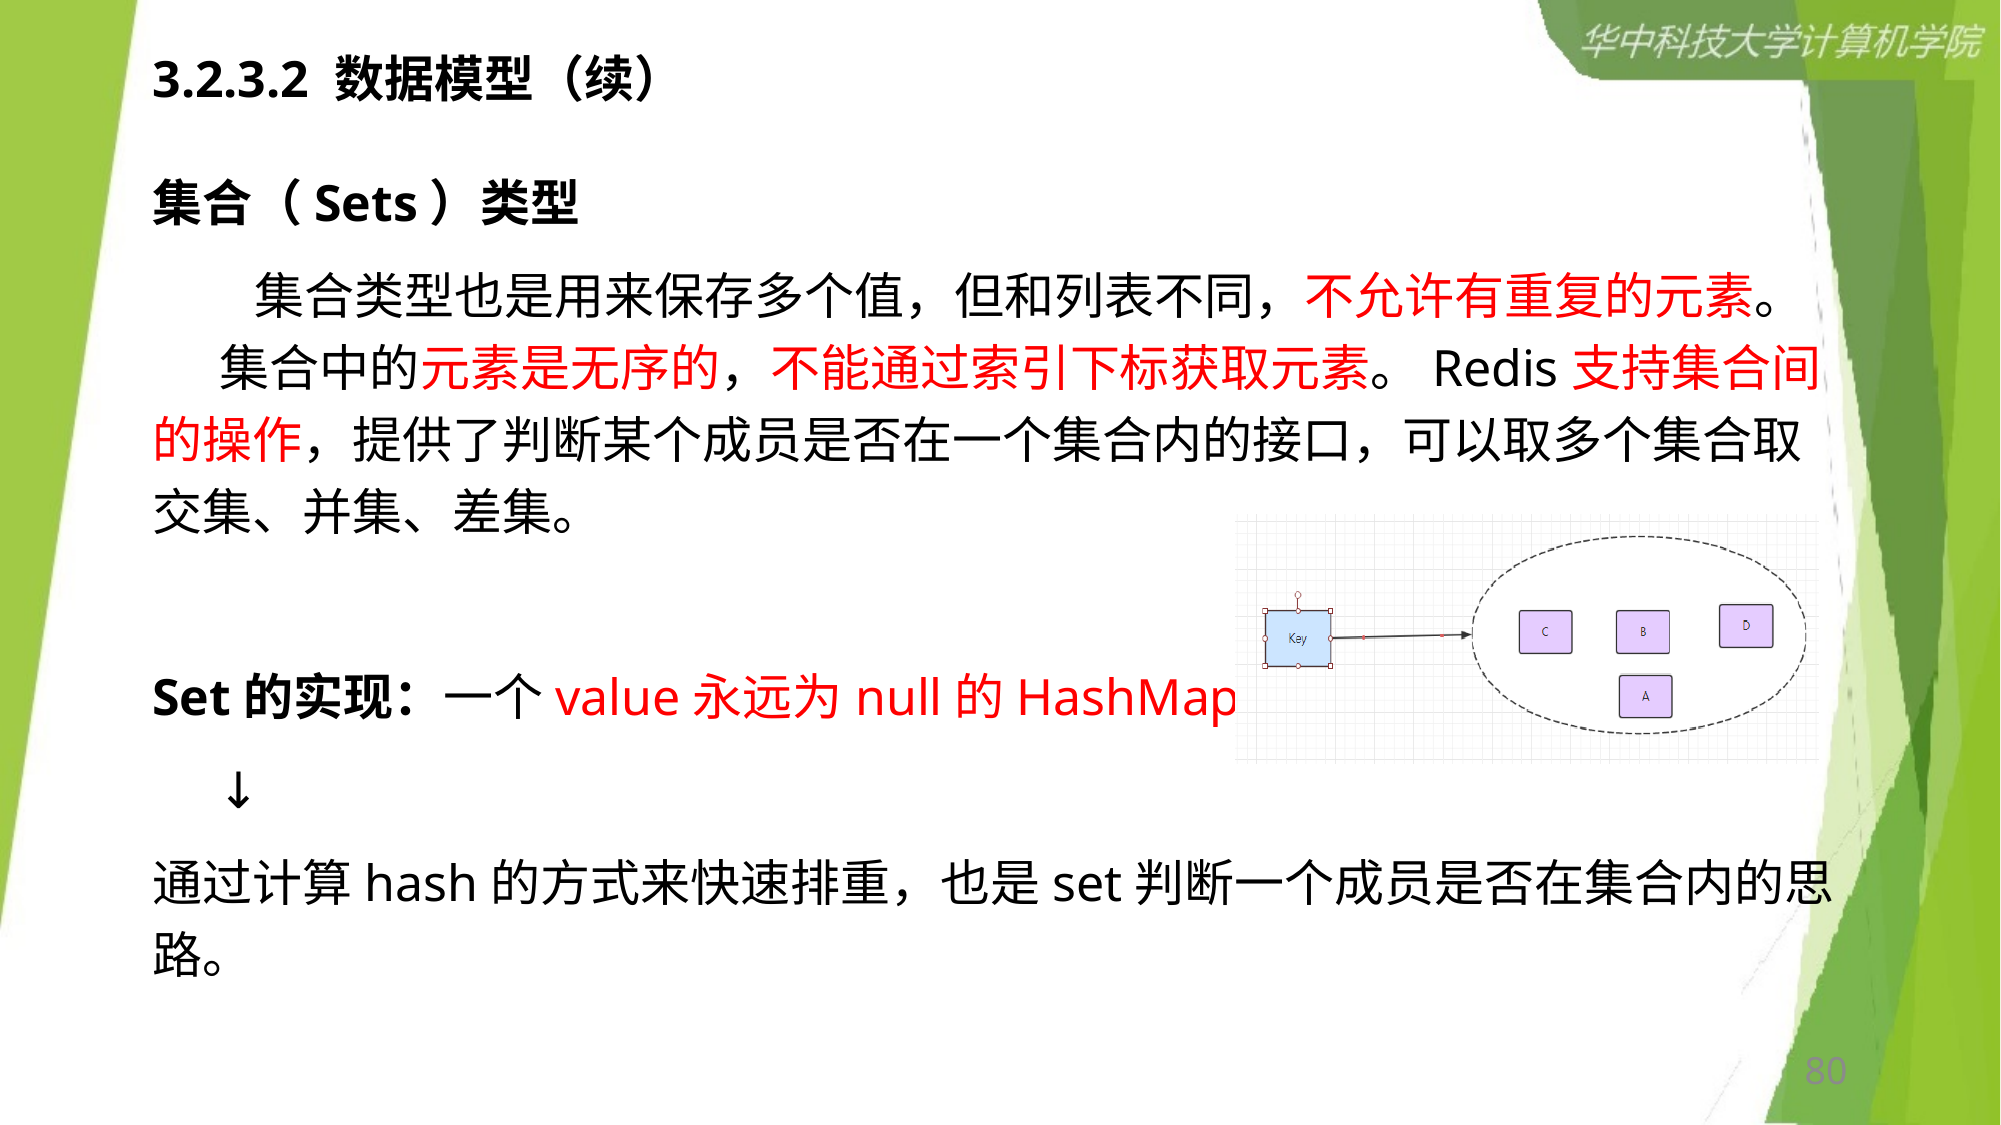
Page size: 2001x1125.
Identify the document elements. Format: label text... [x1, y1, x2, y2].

list 集合（Sets）类型 集合类型也是用来保存多个值，但和列表不同，不允许有重复的元素。 集合中的元素是无序的，不能通过索引下标获取元素。Redis支持集合间的操作，提供了判断某个成员是否在一个集合内的接口，可以取多个集合取交集、并集、差集。 Set的实现：一个value永远为null的HashMap。 ↓ 通过计算hash的方式来快速排重，也是set判断一个成员是否在集合内的思路。 [137, 151, 1863, 1043]
picture [0, 0, 2001, 1125]
title 3.2.3.2 数据模型（续） [137, 25, 1863, 119]
slide_number 80 [1412, 1042, 1863, 1103]
